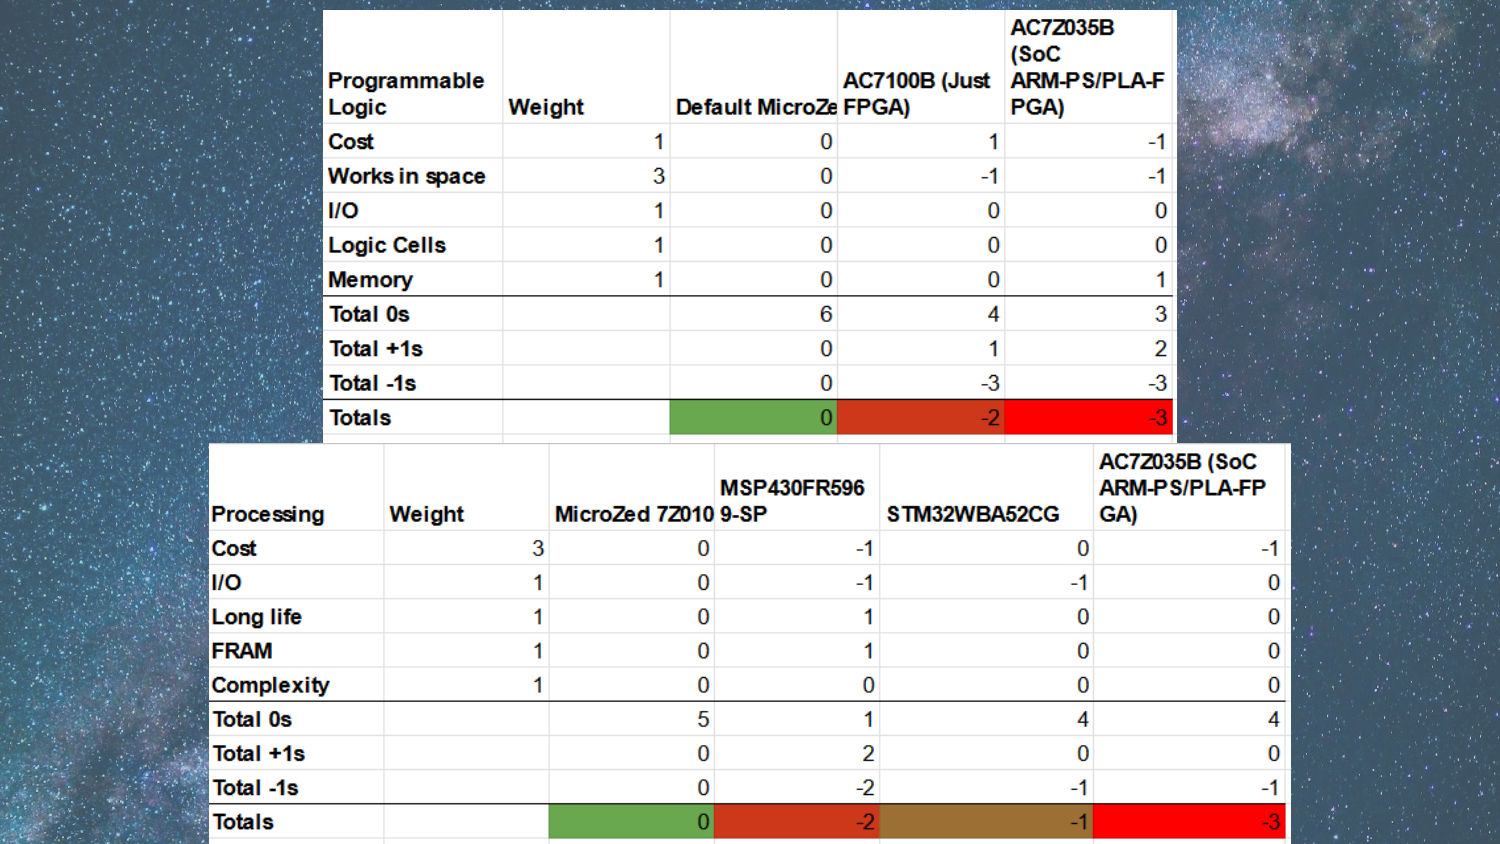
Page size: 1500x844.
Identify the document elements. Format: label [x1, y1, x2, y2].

picture [209, 9, 1291, 844]
